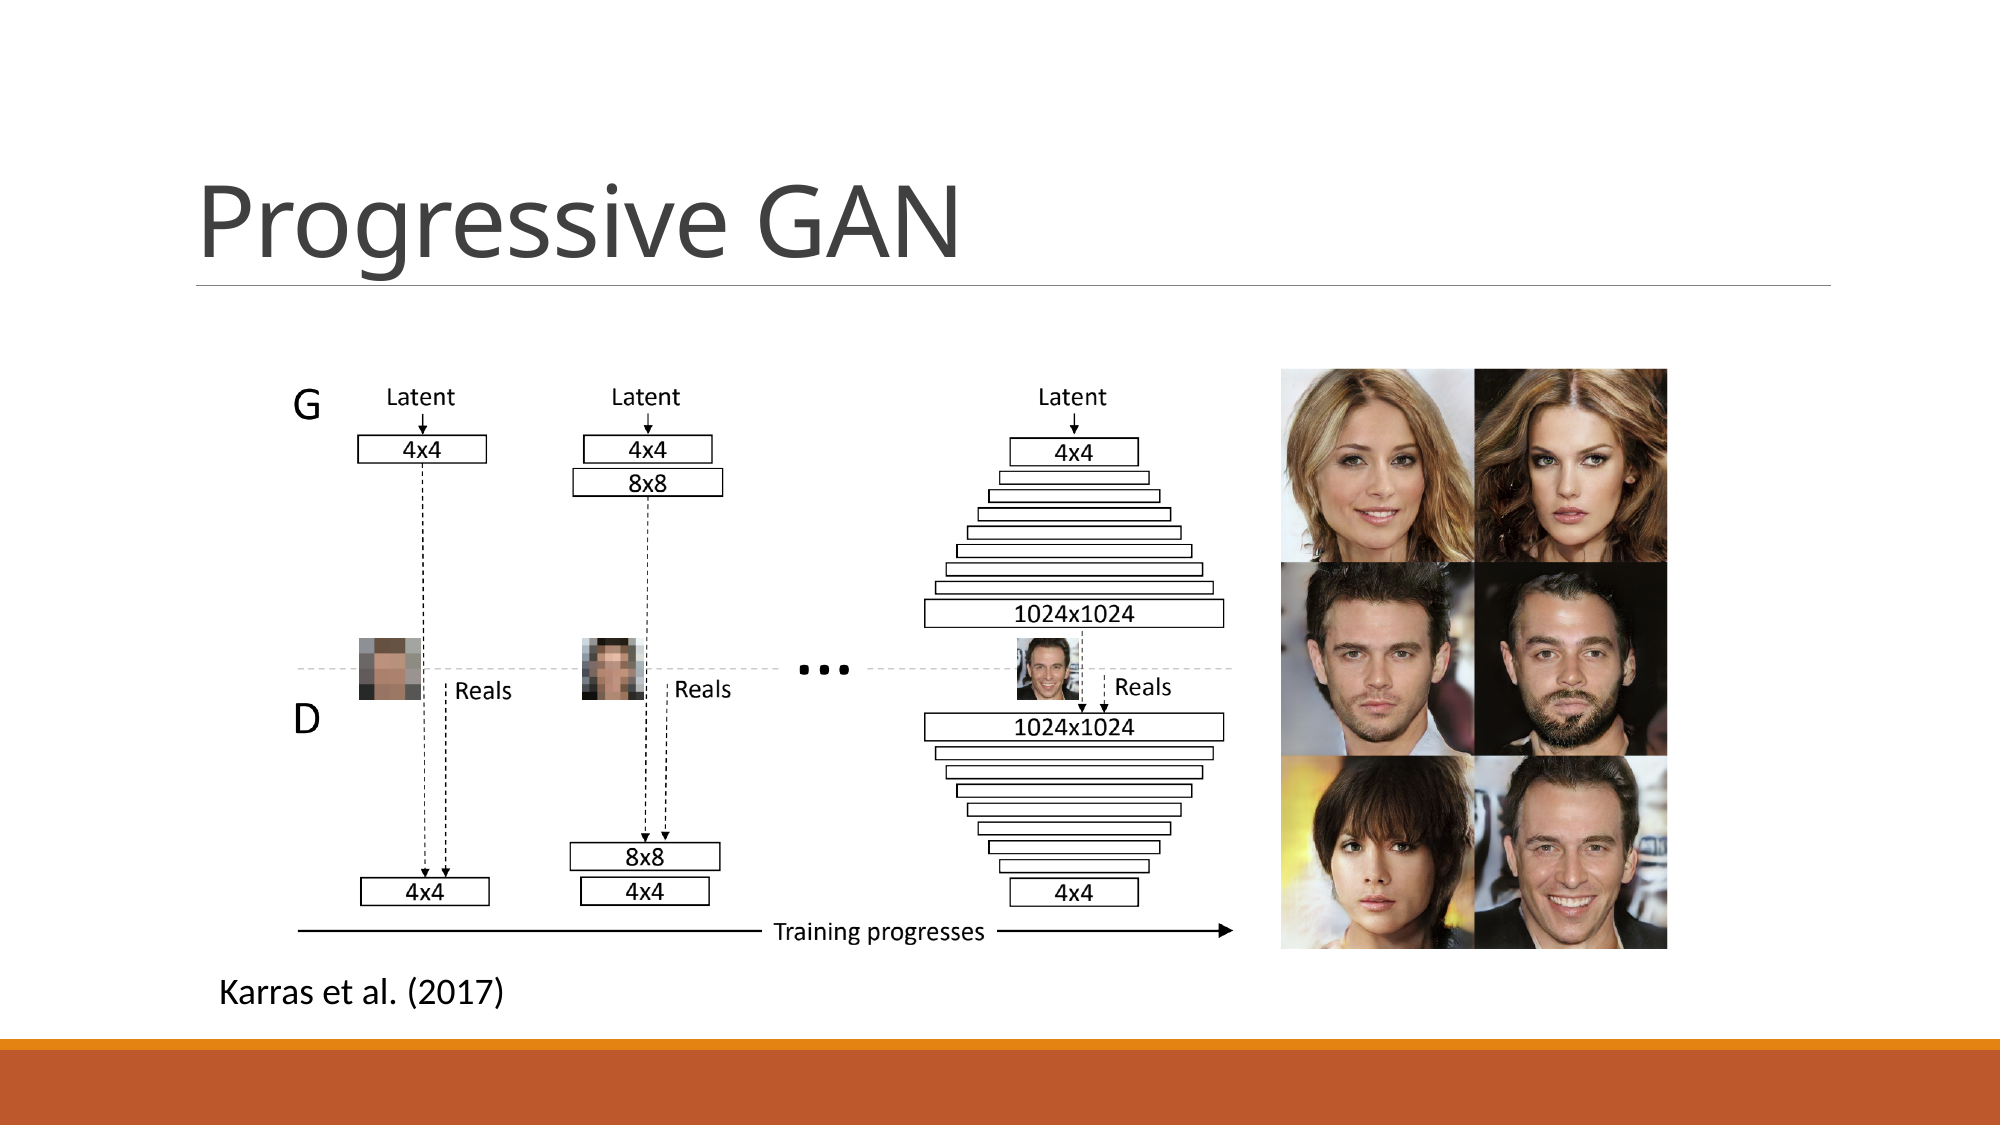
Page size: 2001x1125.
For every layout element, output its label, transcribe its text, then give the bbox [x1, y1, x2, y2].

text_box Karras et al. (2017) [204, 982, 544, 1020]
picture [4, 303, 2000, 972]
title Progressive GAN [180, 47, 1830, 285]
